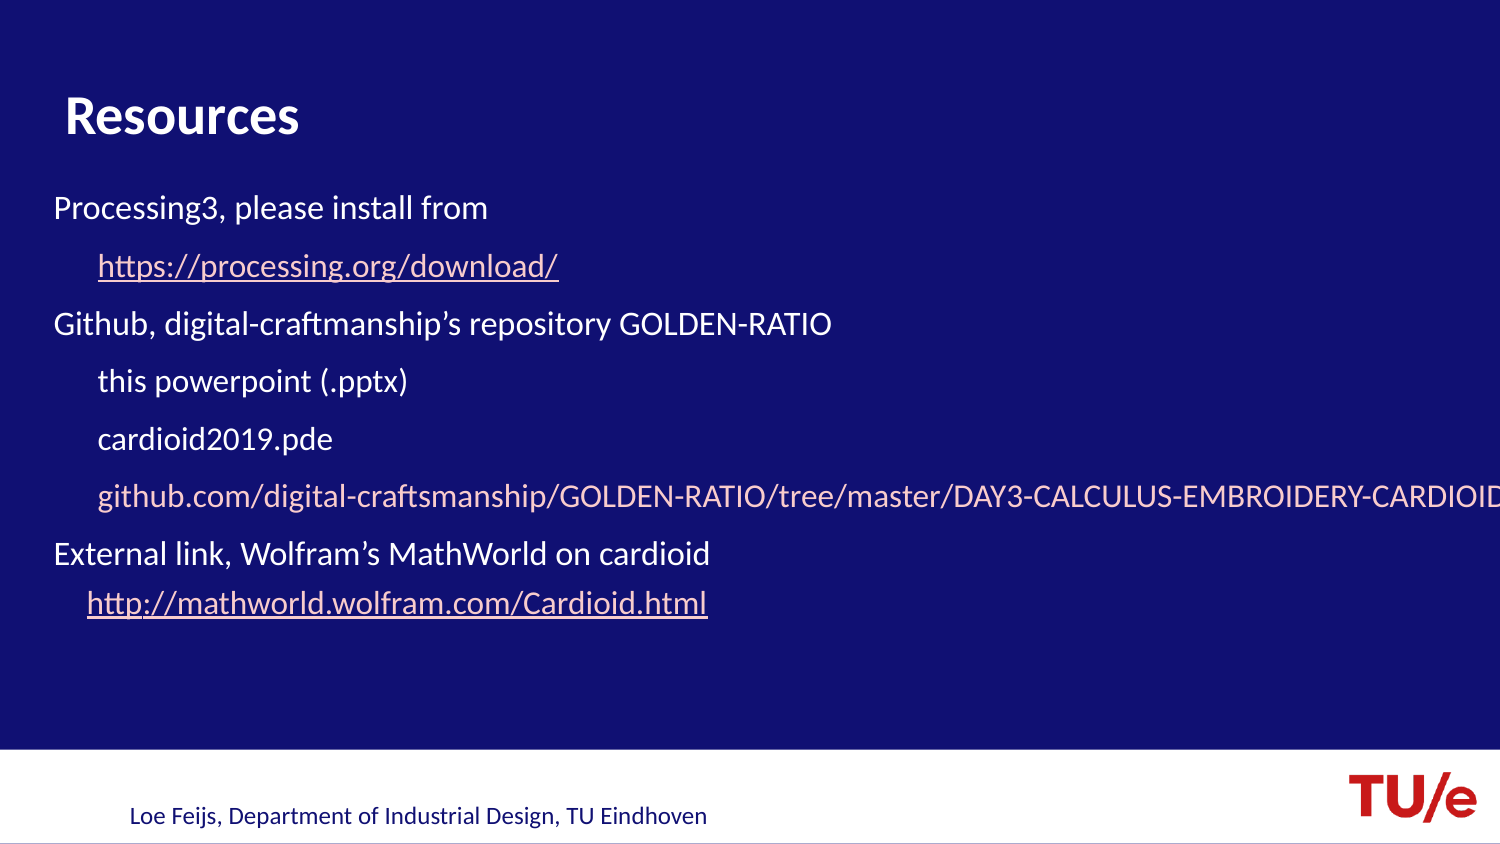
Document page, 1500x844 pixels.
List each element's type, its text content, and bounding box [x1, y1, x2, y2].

list Processing3, please install from https://processing.org/download/ Github, digital-craftmanship’s repository GOLDEN-RATIO this powerpoint (.pptx) cardioid2019.pde github.com/digital-craftsmanship/GOLDEN-RATIO/tree/master/DAY3-CALCULUS-EMBROIDERY-CARDIOID External link, Wolfram’s MathWorld on cardioid http://mathworld.wolfram.com/Cardioid.html [53, 185, 1500, 729]
title Resources [64, 89, 1365, 154]
picture [1336, 759, 1489, 835]
footer Loe Feijs, Department of Industrial Design, TU Eindhoven [129, 799, 1234, 844]
